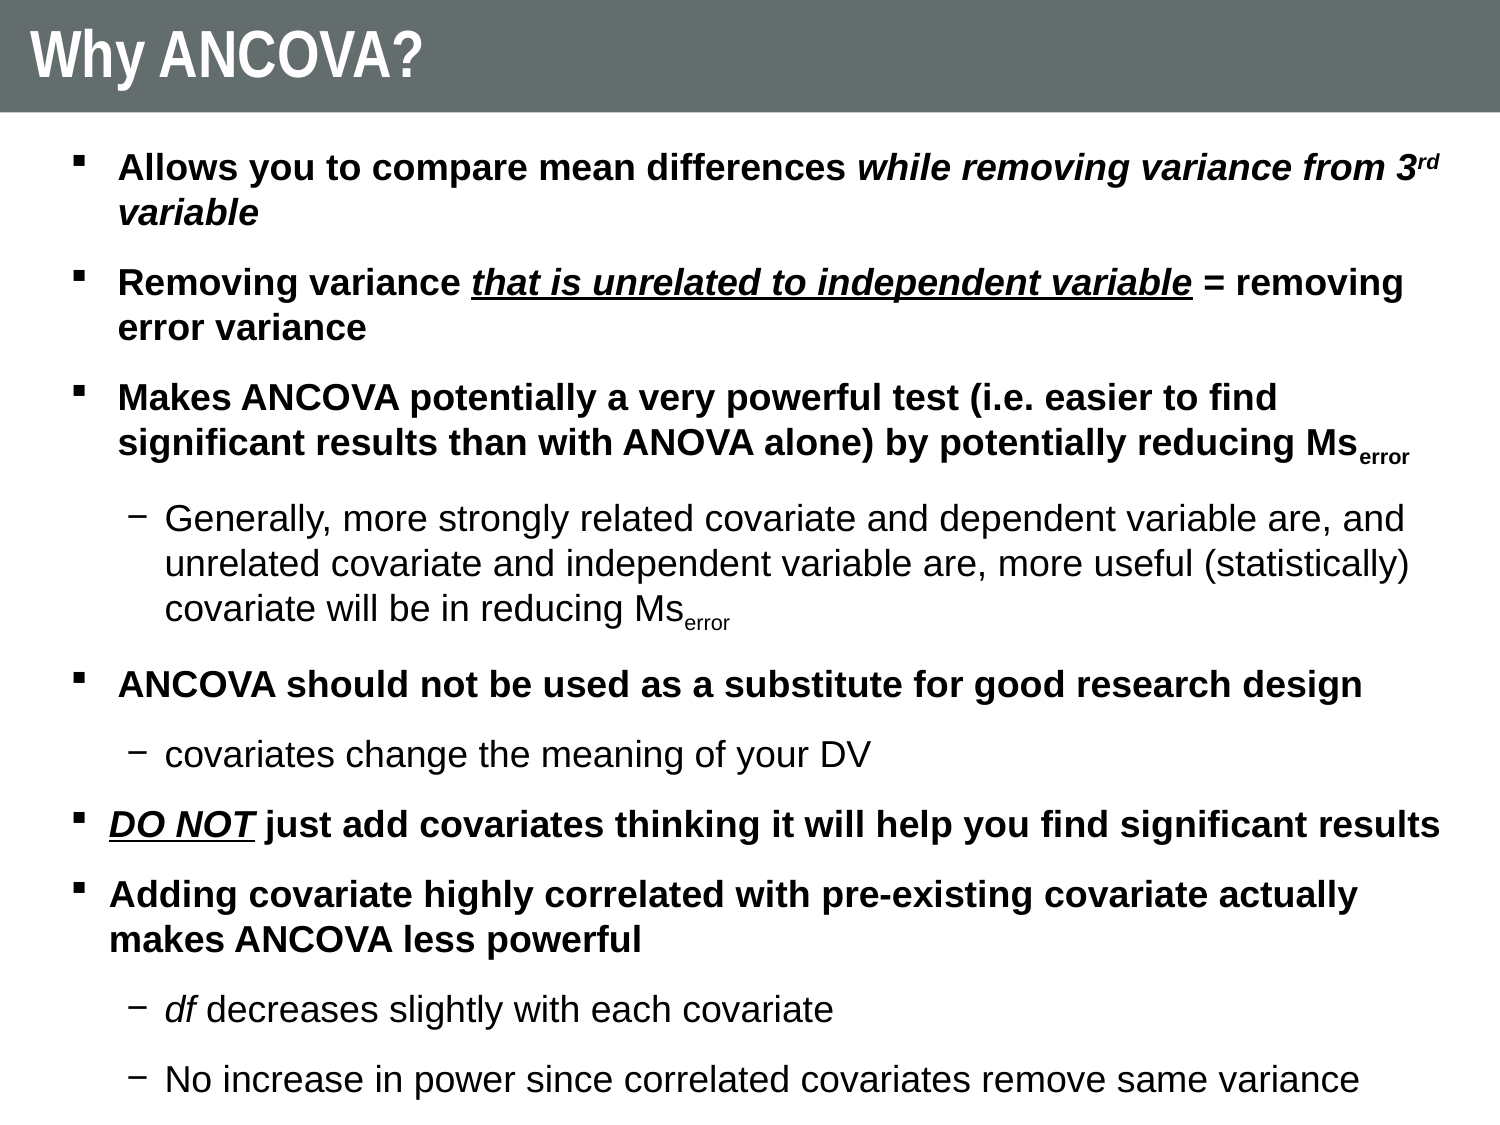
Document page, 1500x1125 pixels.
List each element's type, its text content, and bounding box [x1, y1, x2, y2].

text_box Allows you to compare mean differences while removing variance from 3rd variable Removing variance that is unrelated to independent variable = removing error variance Makes ANCOVA potentially a very powerful test (i.e. easier to find significant results than with ANOVA alone) by potentially reducing Mserror Generally, more strongly related covariate and dependent variable are, and unrelated covariate and independent variable are, more useful (statistically) covariate will be in reducing Mserror ANCOVA should not be used as a substitute for good research design covariates change the meaning of your DV DO NOT just add covariates thinking it will help you find significant results Adding covariate highly correlated with pre-existing covariate actually makes ANCOVA less powerful df decreases slightly with each covariate No increase in power since correlated covariates remove same variance [55, 135, 1477, 1108]
title Why ANCOVA? [0, 0, 1500, 117]
